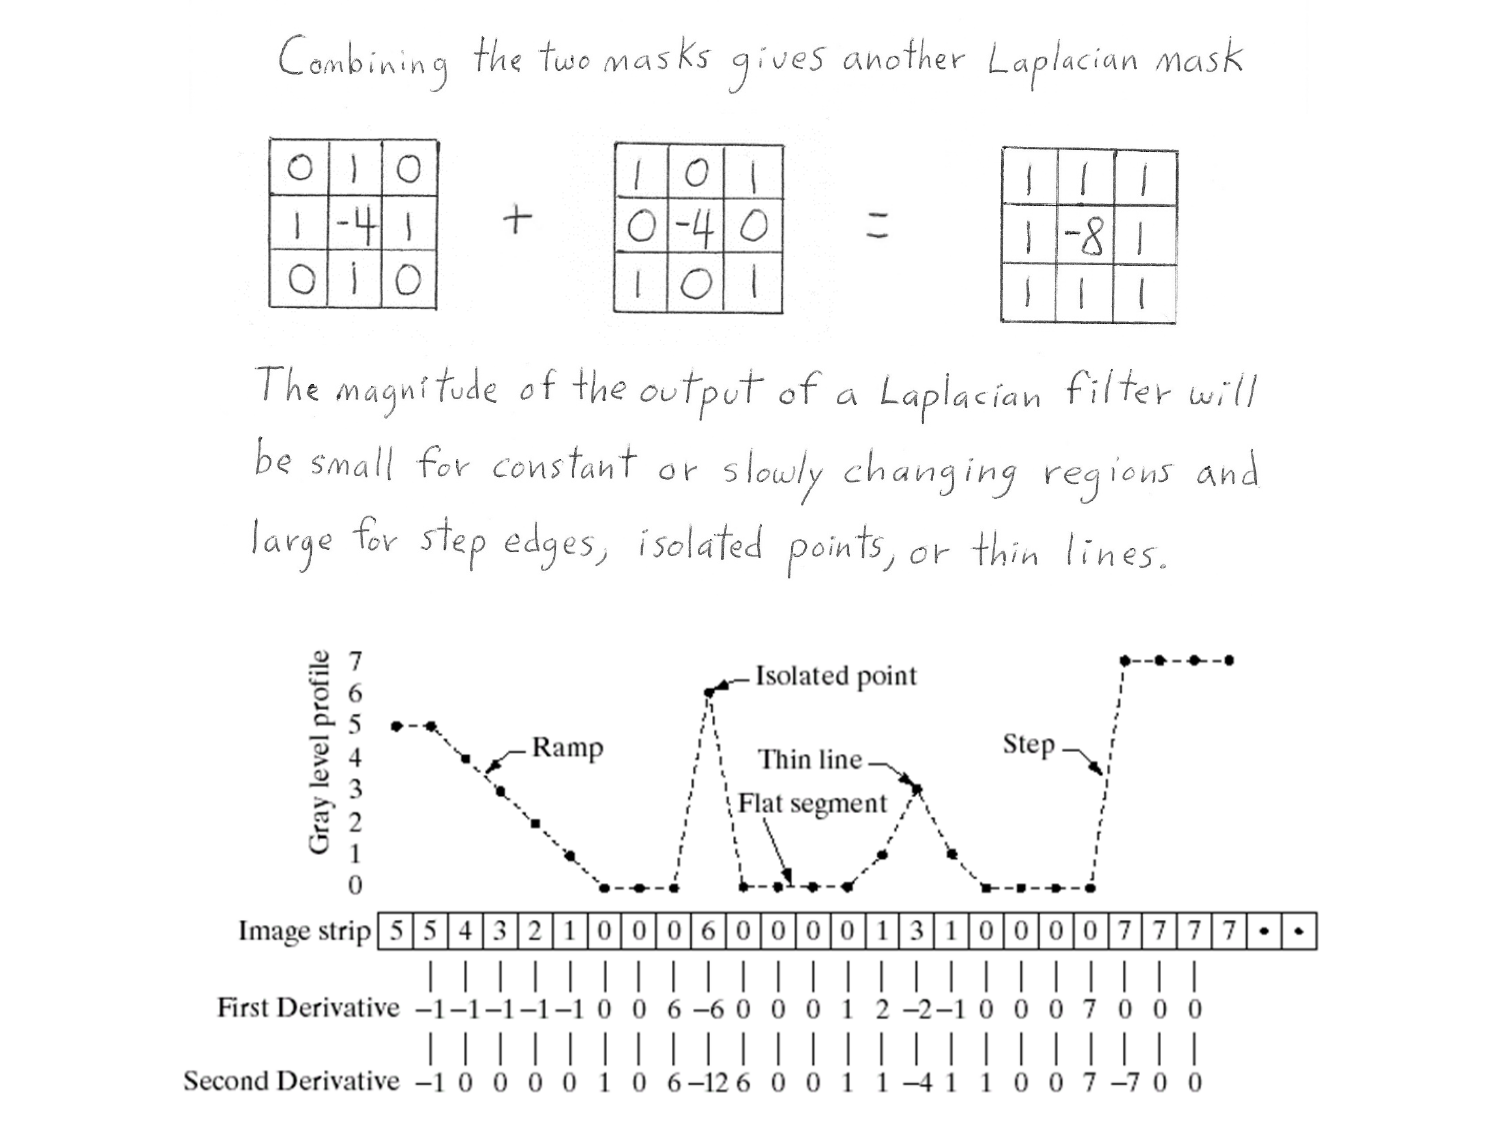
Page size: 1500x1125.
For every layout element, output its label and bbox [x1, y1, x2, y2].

picture [189, 0, 1311, 597]
picture [494, 179, 545, 268]
picture [170, 614, 1330, 1109]
